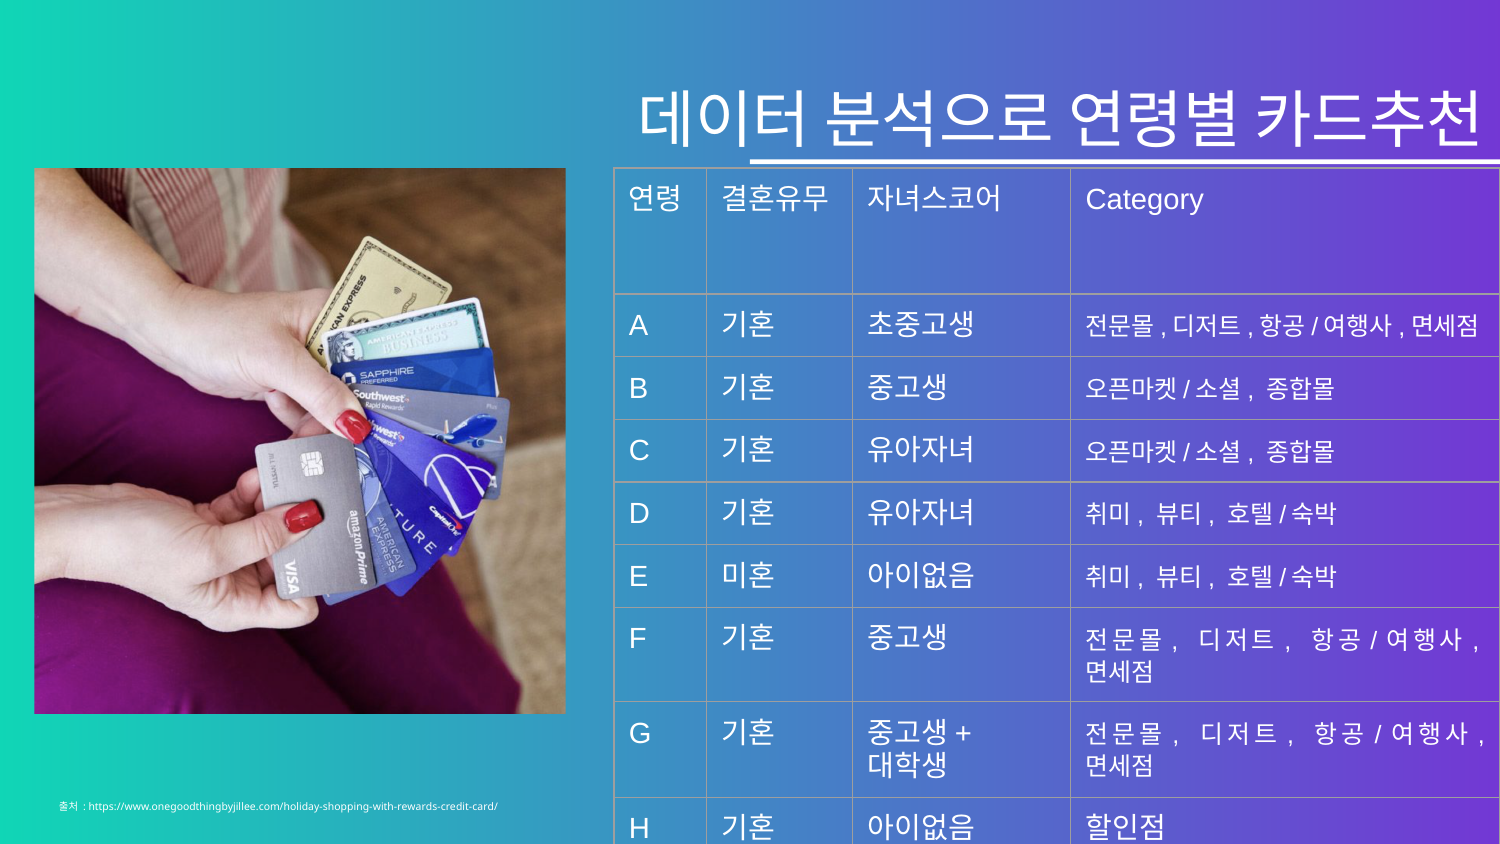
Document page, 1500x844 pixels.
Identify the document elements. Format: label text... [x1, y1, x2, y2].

table_cell 기혼 [707, 798, 852, 844]
table_cell 기혼 [707, 357, 852, 419]
table_header 결혼유무 [707, 169, 852, 293]
title 데이터 분석으로 연령별 카드추천 [110, 0, 1500, 170]
table_cell 기혼 [707, 702, 852, 797]
table_cell 기혼 [707, 608, 852, 701]
table_cell 중고생 [853, 608, 1070, 701]
table_cell 유아자녀 [853, 483, 1070, 544]
table_cell H [615, 798, 706, 844]
table_cell 아이없음 [853, 798, 1070, 844]
table_cell 전문몰,디저트,항공/여행사,면세점 [1071, 295, 1499, 356]
table_cell 중고생 [853, 357, 1070, 419]
table_cell 기혼 [707, 483, 852, 544]
table_cell 미혼 [707, 545, 852, 607]
table_cell A [615, 295, 706, 356]
table_cell 아이없음 [853, 545, 1070, 607]
table_header Category [1071, 169, 1499, 293]
table_cell B [615, 357, 706, 419]
table_cell 할인점 [1071, 798, 1499, 844]
table_cell D [615, 483, 706, 544]
table_header 연령 [615, 169, 706, 293]
text_box 출처 : https://www.onegoodthingbyjillee.com/holiday-shopping-with-rewards-credit-card/ [43, 788, 566, 812]
picture [33, 167, 566, 714]
table_cell 초중고생 [853, 295, 1070, 356]
table_cell 오픈마켓/소셜, 종합몰 [1071, 420, 1499, 481]
table_cell 중고생+대학생 [853, 702, 1070, 797]
table_cell F [615, 608, 706, 701]
table_cell 취미, 뷰티, 호텔/숙박 [1071, 483, 1499, 544]
table_cell 유아자녀 [853, 420, 1070, 481]
table_cell G [615, 702, 706, 797]
table_cell 기혼 [707, 295, 852, 356]
table_header 자녀스코어 [853, 169, 1070, 293]
table_cell C [615, 420, 706, 481]
table_cell 전문몰, 디저트, 항공/여행사,면세점 [1071, 608, 1499, 701]
table_cell E [615, 545, 706, 607]
table_cell 전문몰, 디저트, 항공/여행사, 면세점 [1071, 702, 1499, 797]
table_cell 오픈마켓/소셜, 종합몰 [1071, 357, 1499, 419]
table_cell 취미, 뷰티, 호텔/숙박 [1071, 545, 1499, 607]
table_cell 기혼 [707, 420, 852, 481]
